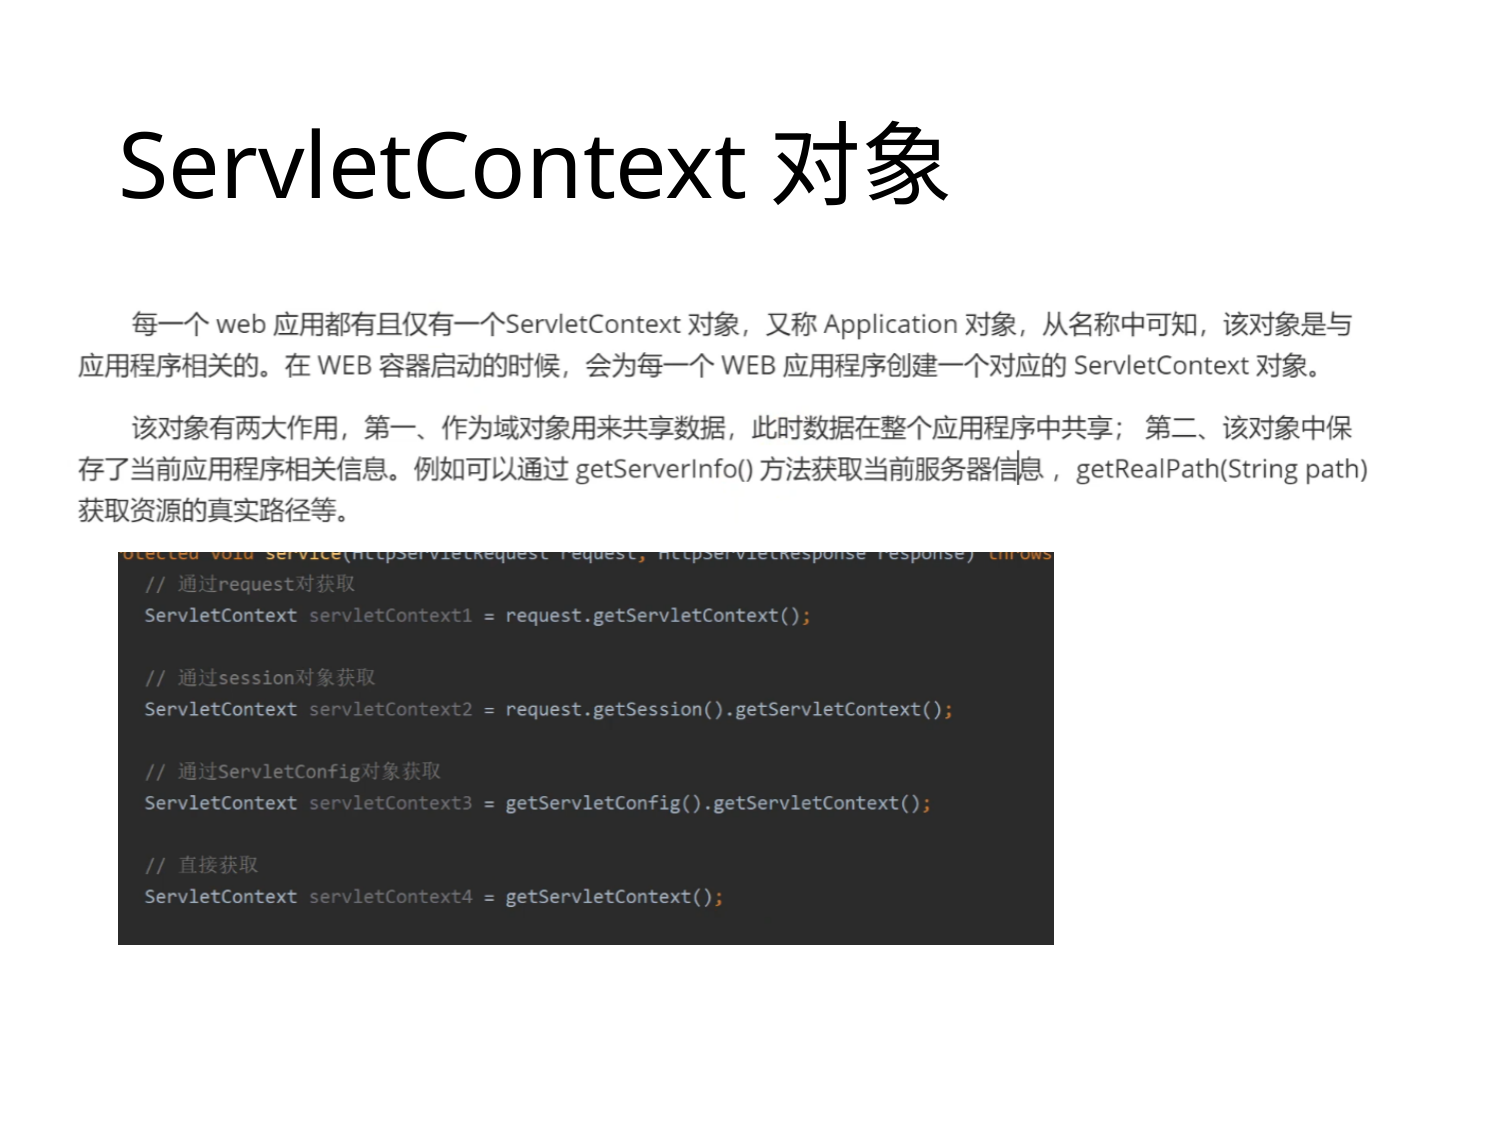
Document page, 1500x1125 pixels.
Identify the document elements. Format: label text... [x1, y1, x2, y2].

picture [57, 299, 1391, 945]
title ServletContext对象 [103, 59, 1397, 278]
